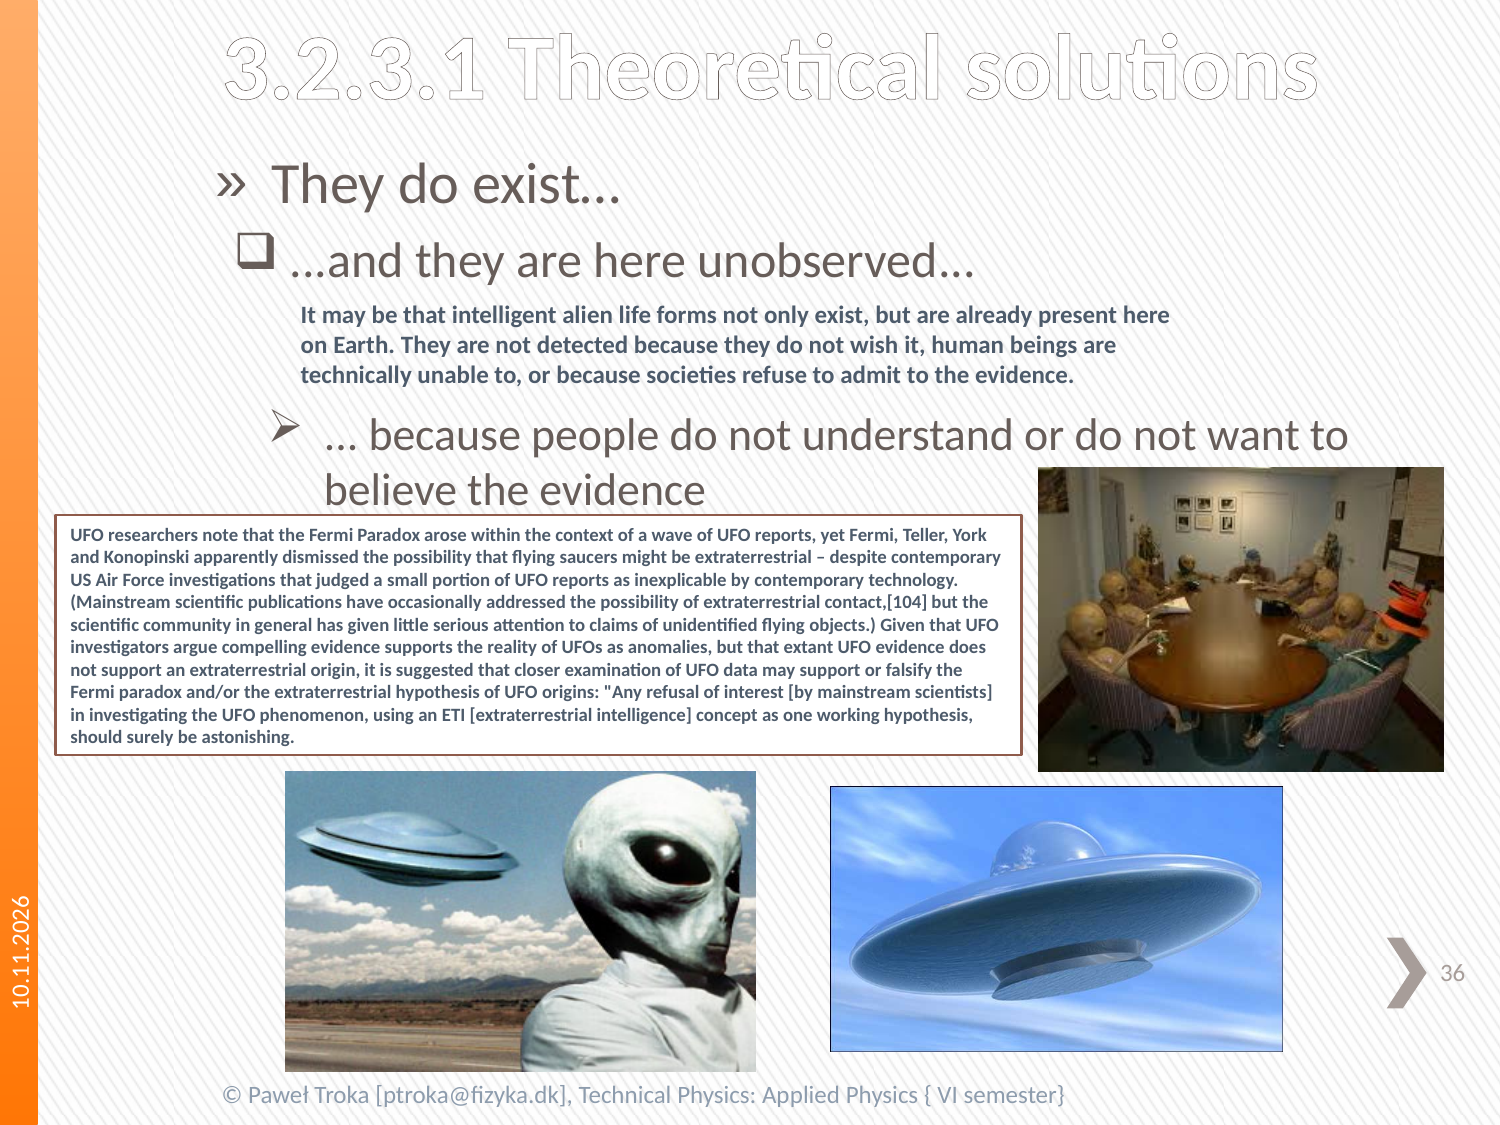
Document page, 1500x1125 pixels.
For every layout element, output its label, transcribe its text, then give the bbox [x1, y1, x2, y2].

text_box ...and they are here unobserved... [218, 220, 1444, 321]
picture [285, 770, 757, 1072]
text_box It may be that intelligent alien life forms not only exist, but are already present here on Earth. They are not detected because they do not wish it, human beings are technically unable to, or because societies refuse to admit to the evidence. [285, 290, 1193, 396]
text_box UFO researchers note that the Fermi Paradox arose within the context of a wave of UFO reports, yet Fermi, Teller, York and Konopinski apparently dismissed the possibility that flying saucers might be extraterrestrial – despite contemporary US Air Force investigations that judged a small portion of UFO reports as inexplicable by contemporary technology. (Mainstream scientific publications have occasionally addressed the possibility of extraterrestrial contact,[104] but the scientific community in general has given little serious attention to claims of unidentified flying objects.) Given that UFO investigators argue compelling evidence supports the reality of UFOs as anomalies, but that extant UFO evidence does not support an extraterrestrial origin, it is suggested that closer examination of UFO data may support or falsify the Fermi paradox and/or the extraterrestrial hypothesis of UFO origins: "Any refusal of interest [by mainstream scientists] in investigating the UFO phenomenon, using an ETI [extraterrestrial intelligence] concept as one working hypothesis, should surely be astonishing. [54, 514, 1023, 756]
picture [830, 786, 1284, 1053]
title 3.2.3.1 Theoretical solutions [206, 0, 1471, 126]
slide_number 36 [1425, 941, 1488, 1002]
footer © Paweł Troka [ptroka@fizyka.dk], Technical Physics: Applied Physics { VI semester} [206, 1074, 1382, 1113]
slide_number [0, 594, 38, 1026]
text_box ... because people do not understand or do not want to believe the evidence [252, 397, 1478, 539]
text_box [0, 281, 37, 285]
picture [1038, 467, 1444, 772]
list They do exist… [200, 137, 1425, 256]
